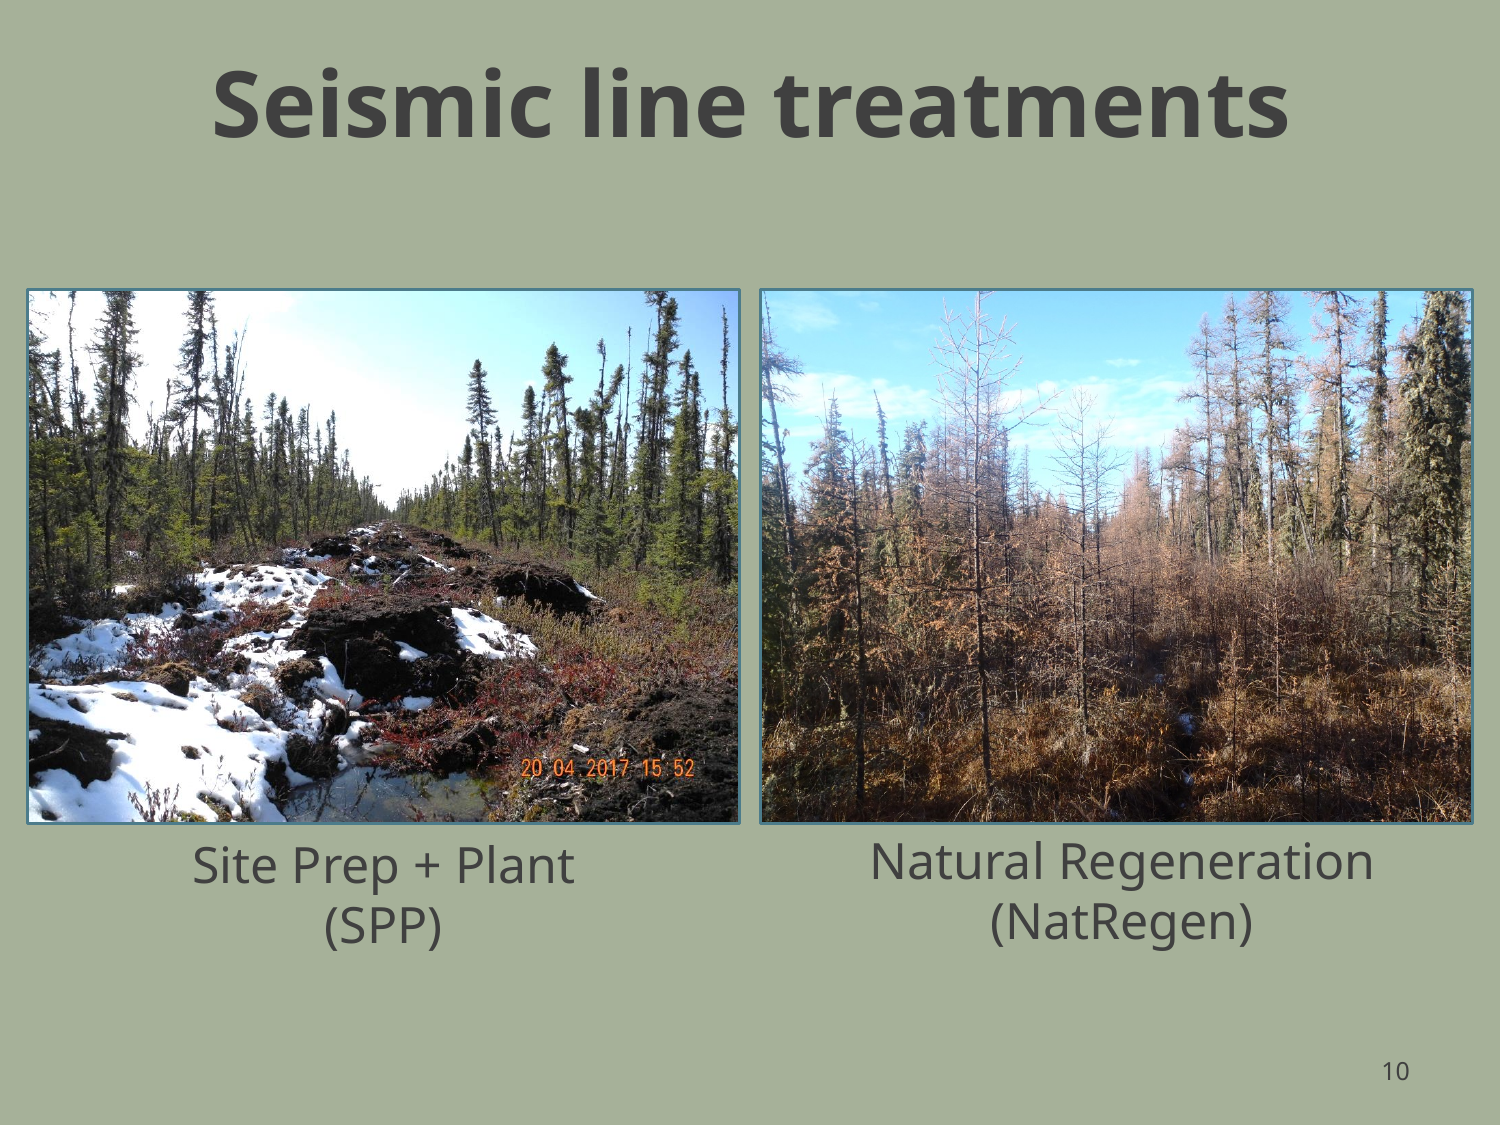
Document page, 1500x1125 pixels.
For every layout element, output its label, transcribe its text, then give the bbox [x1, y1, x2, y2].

text_box Site Prep + Plant (SPP) [177, 832, 591, 961]
slide_number 10 [1074, 1042, 1425, 1103]
picture [29, 290, 739, 823]
picture [761, 290, 1471, 823]
title Seismic line treatments [76, 7, 1427, 195]
text_box Natural Regeneration (NatRegen) [854, 832, 1391, 957]
